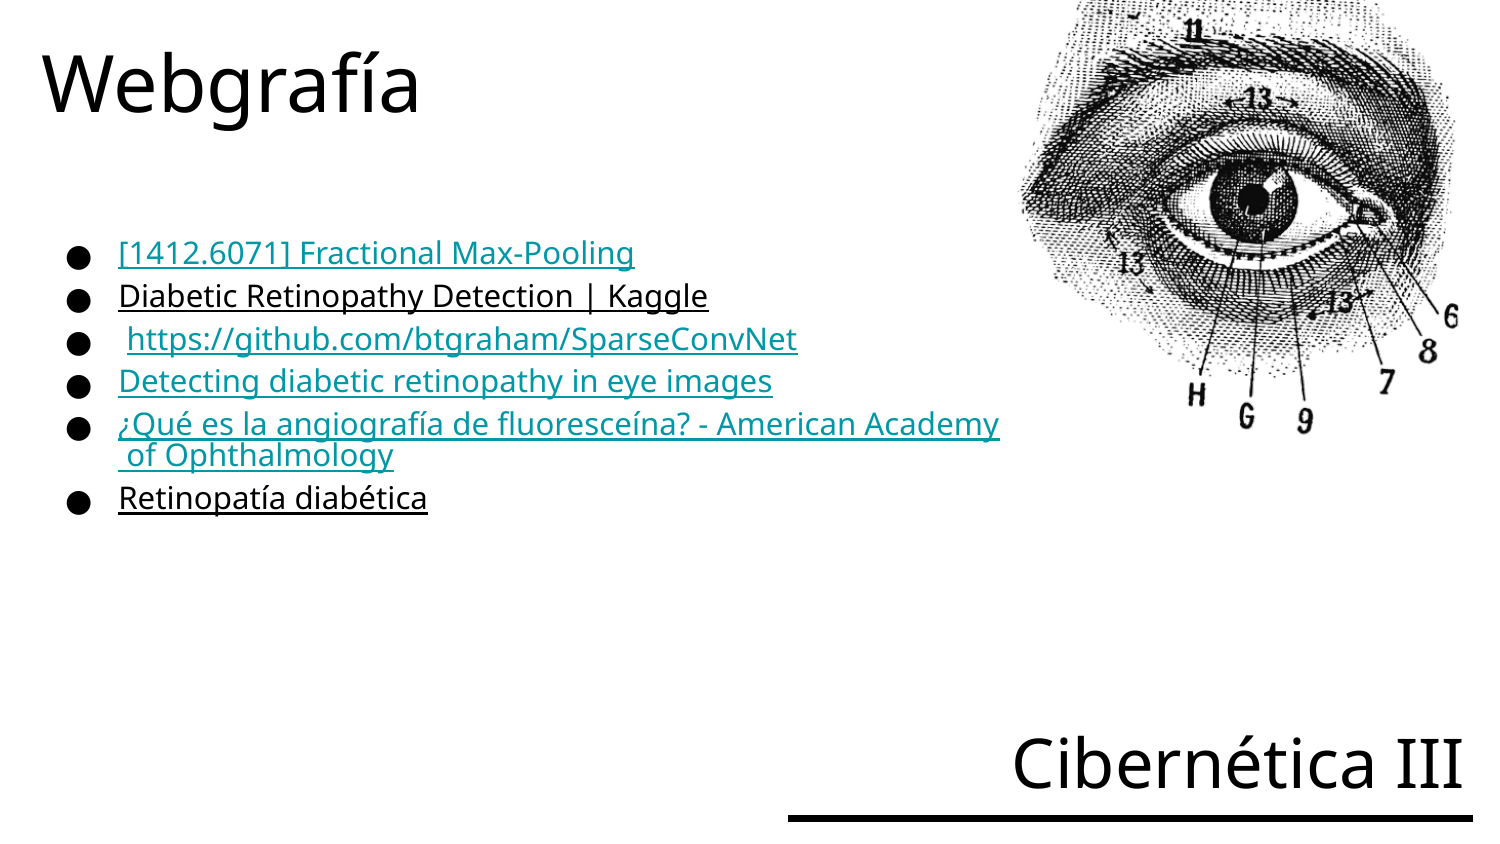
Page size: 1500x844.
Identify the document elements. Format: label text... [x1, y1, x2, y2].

text_box Webgrafía [26, 18, 979, 144]
text_box Cibernética III [795, 704, 1481, 818]
text_box [1412.6071] Fractional Max-Pooling Diabetic Retinopathy Detection | Kaggle https://github.com/btgraham/SparseConvNet Detecting diabetic retinopathy in eye images ¿Qué es la angiografía de fluoresceína? - American Academy of Ophthalmology Retinopatía diabética [28, 218, 1017, 505]
picture [1003, 0, 1460, 450]
